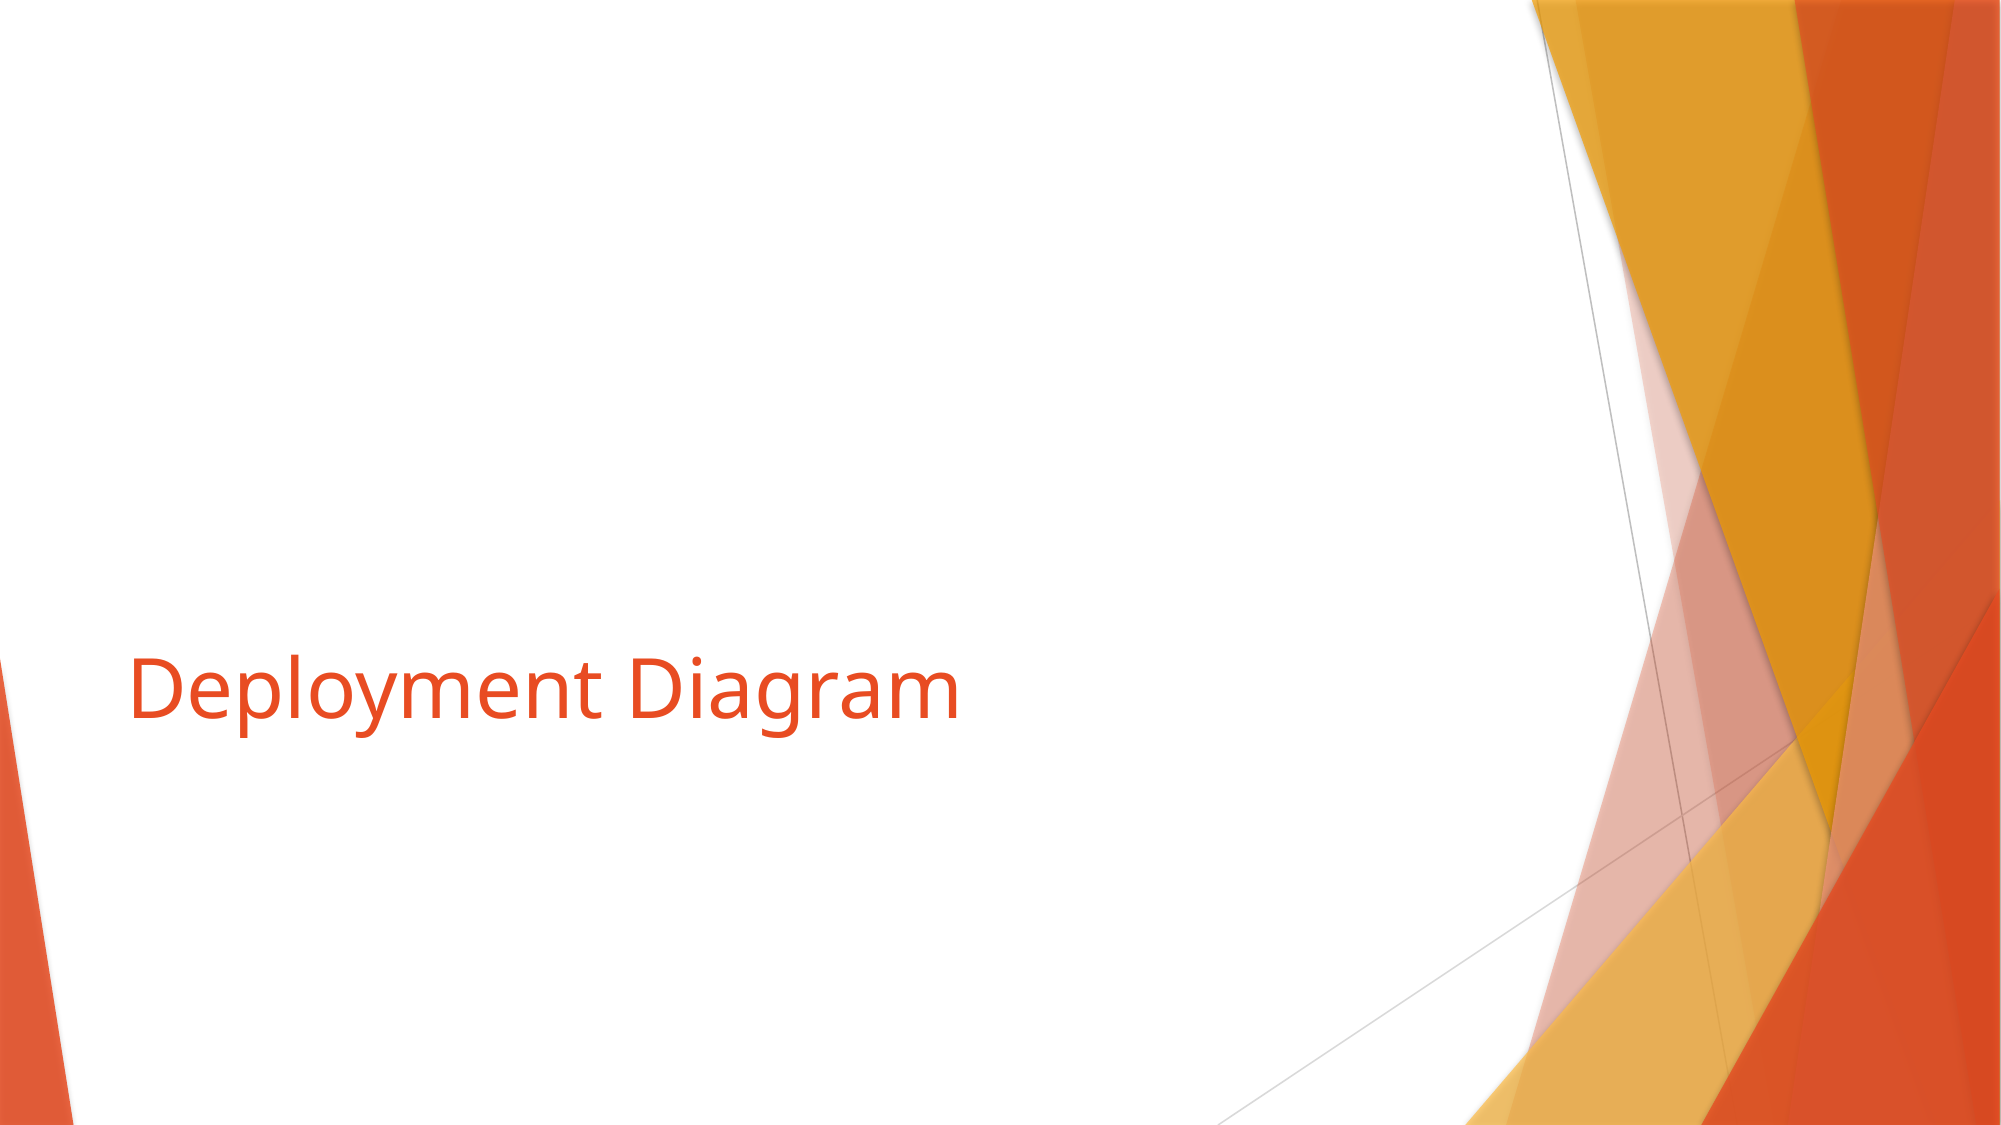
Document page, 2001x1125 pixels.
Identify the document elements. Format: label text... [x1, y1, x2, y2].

title Deployment Diagram [111, 443, 1522, 743]
